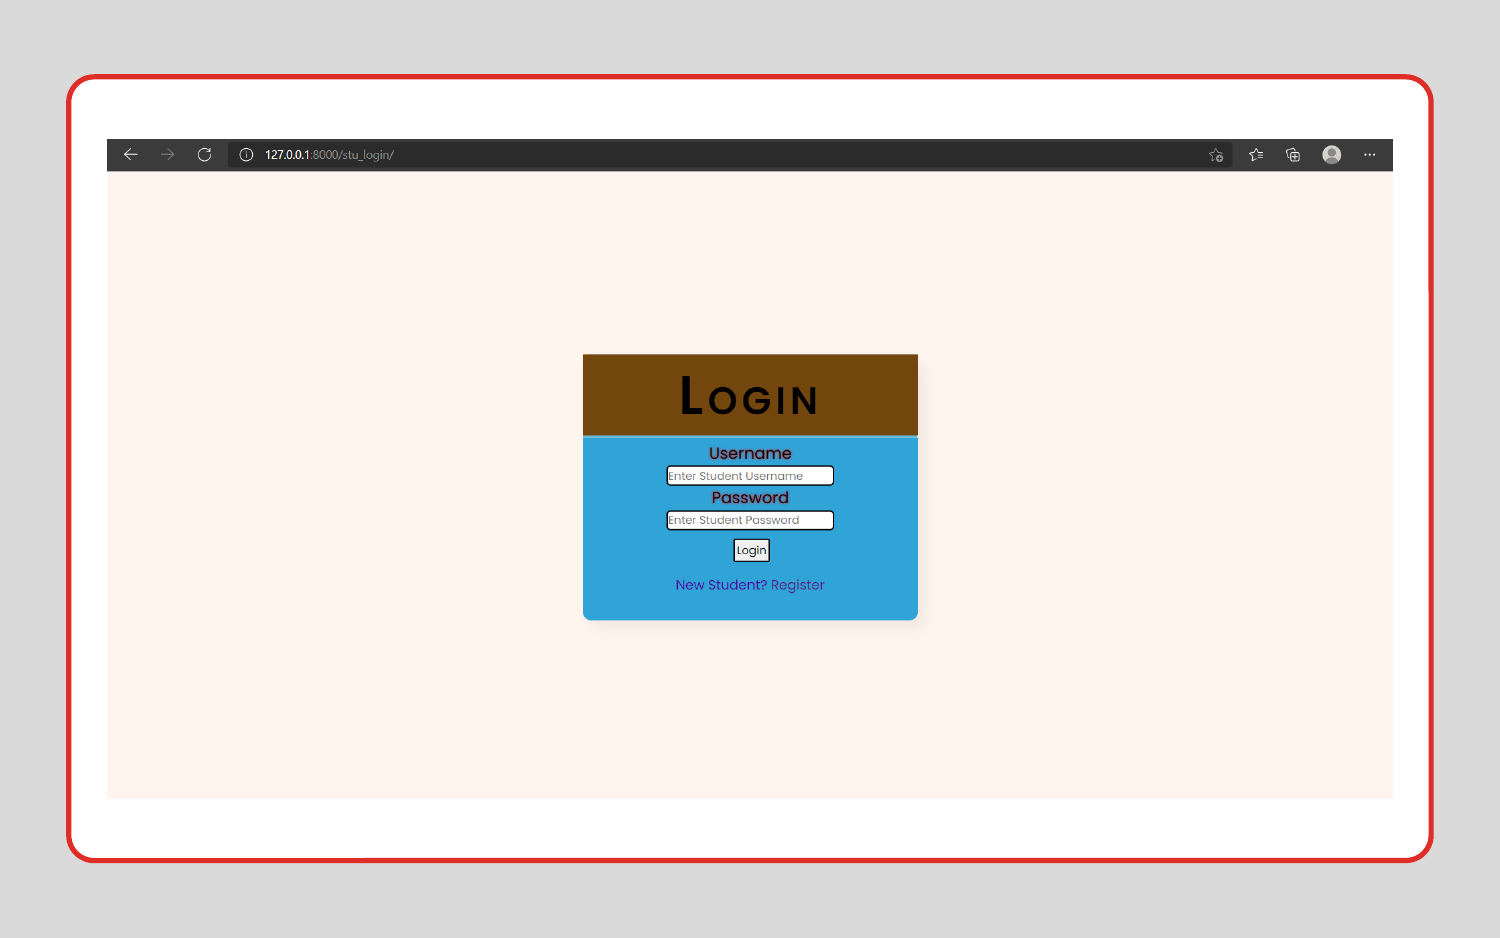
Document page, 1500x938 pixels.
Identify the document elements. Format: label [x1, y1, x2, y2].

text_box [67, 75, 1433, 862]
picture [106, 138, 1394, 799]
text_box [78, 86, 1422, 851]
text_box [0, 0, 1500, 938]
